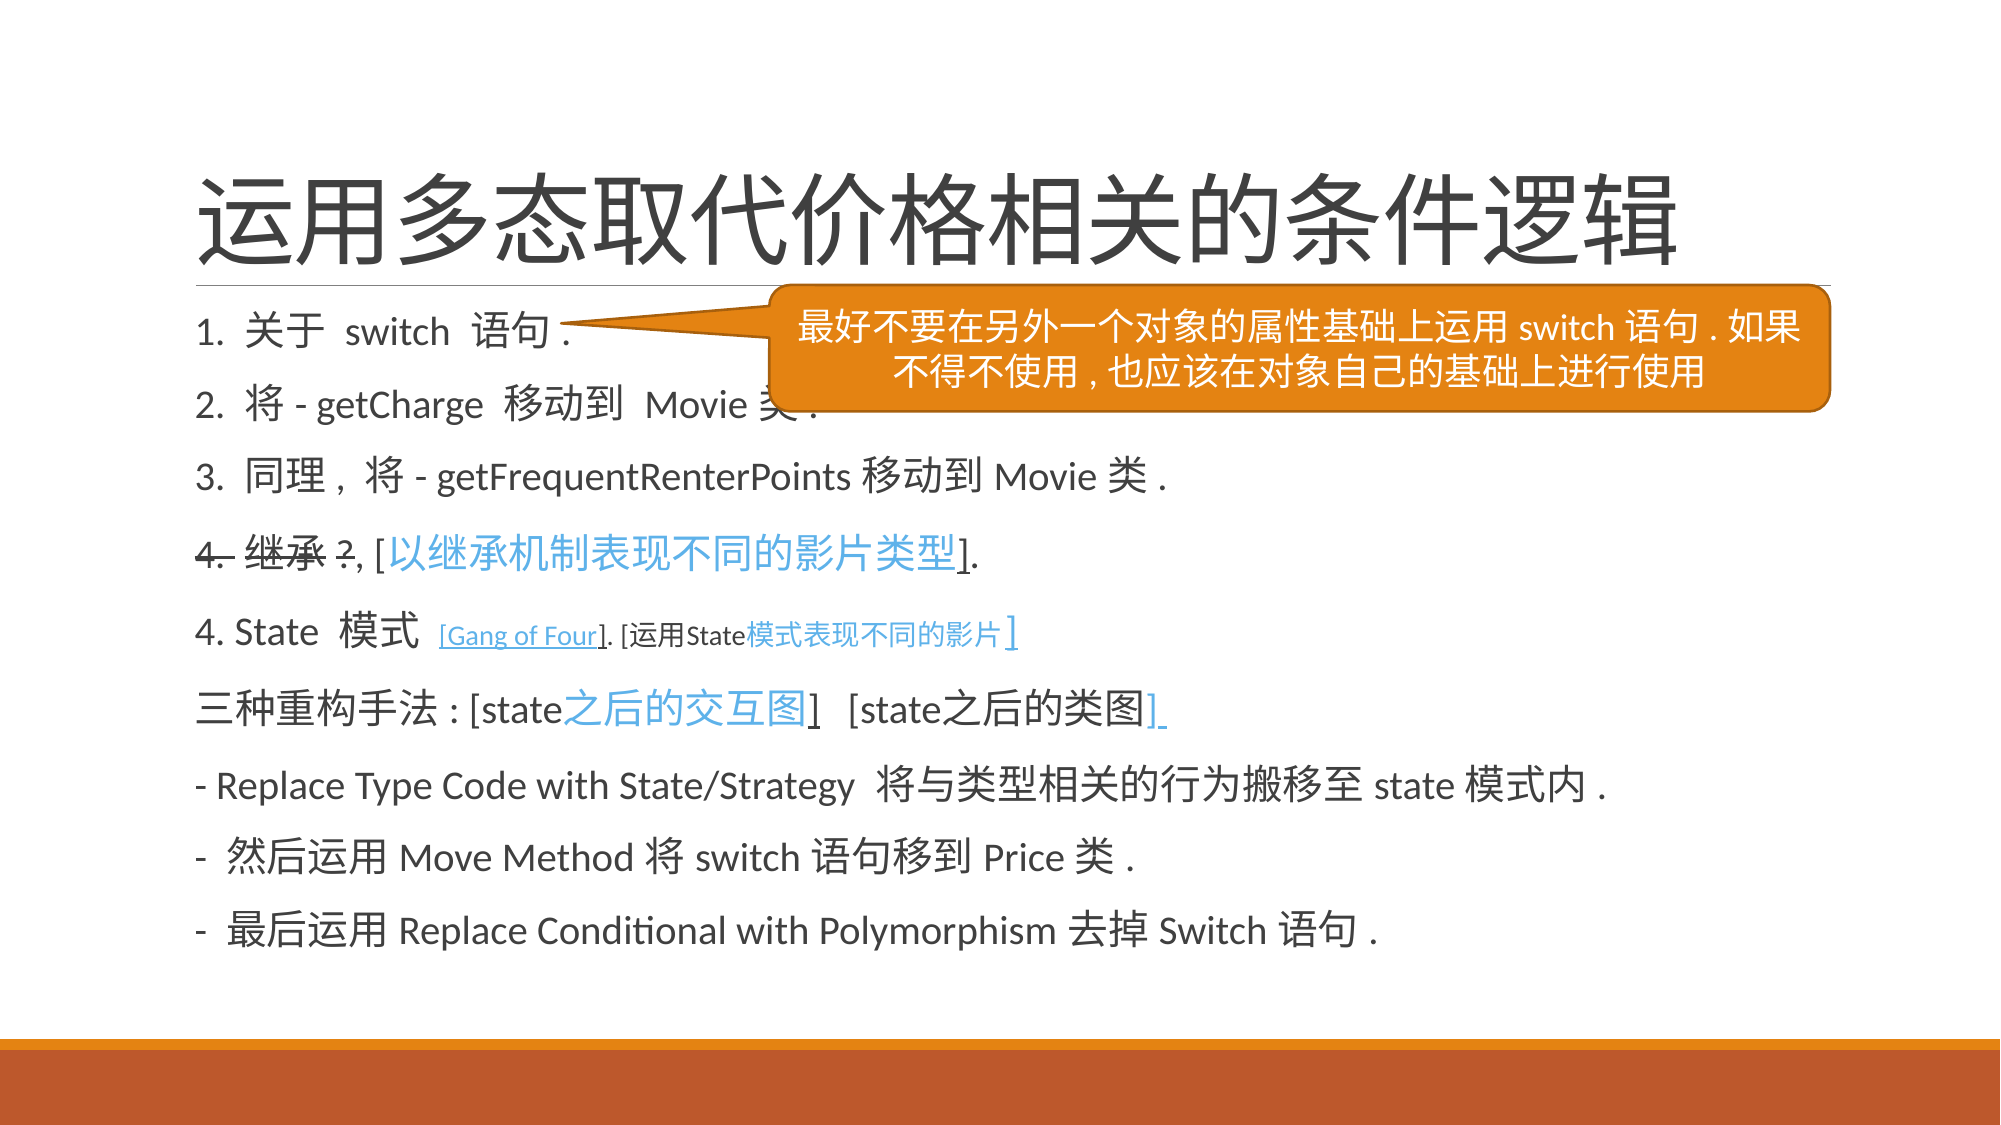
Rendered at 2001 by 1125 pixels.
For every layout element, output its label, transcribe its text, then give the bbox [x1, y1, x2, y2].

text_box 最好不要在另外一个对象的属性基础上运用switch语句.如果不得不使用,也应该在对象自己的基础上进行使用 [559, 283, 1832, 413]
list 1. 关于 switch 语句. 2. 将- getCharge 移动到 Movie类. 3. 同理, 将- getFrequentRenterPoints移动到Movie类. 4. 继承?, [以继承机制表现不同的影片类型]. 4. State 模式 [Gang of Four]. [运用State模式表现不同的影片] 三种重构手法: [state之后的交互图] [state之后的类图] - Replace Type Code with State/Strategy 将与类型相关的行为搬移至state模式内. - 然后运用Move Method将switch语句移到Price类. - 最后运用Replace Conditional with Polymorphism去掉Switch语句. [180, 302, 1830, 963]
title 运用多态取代价格相关的条件逻辑 [180, 47, 1830, 285]
